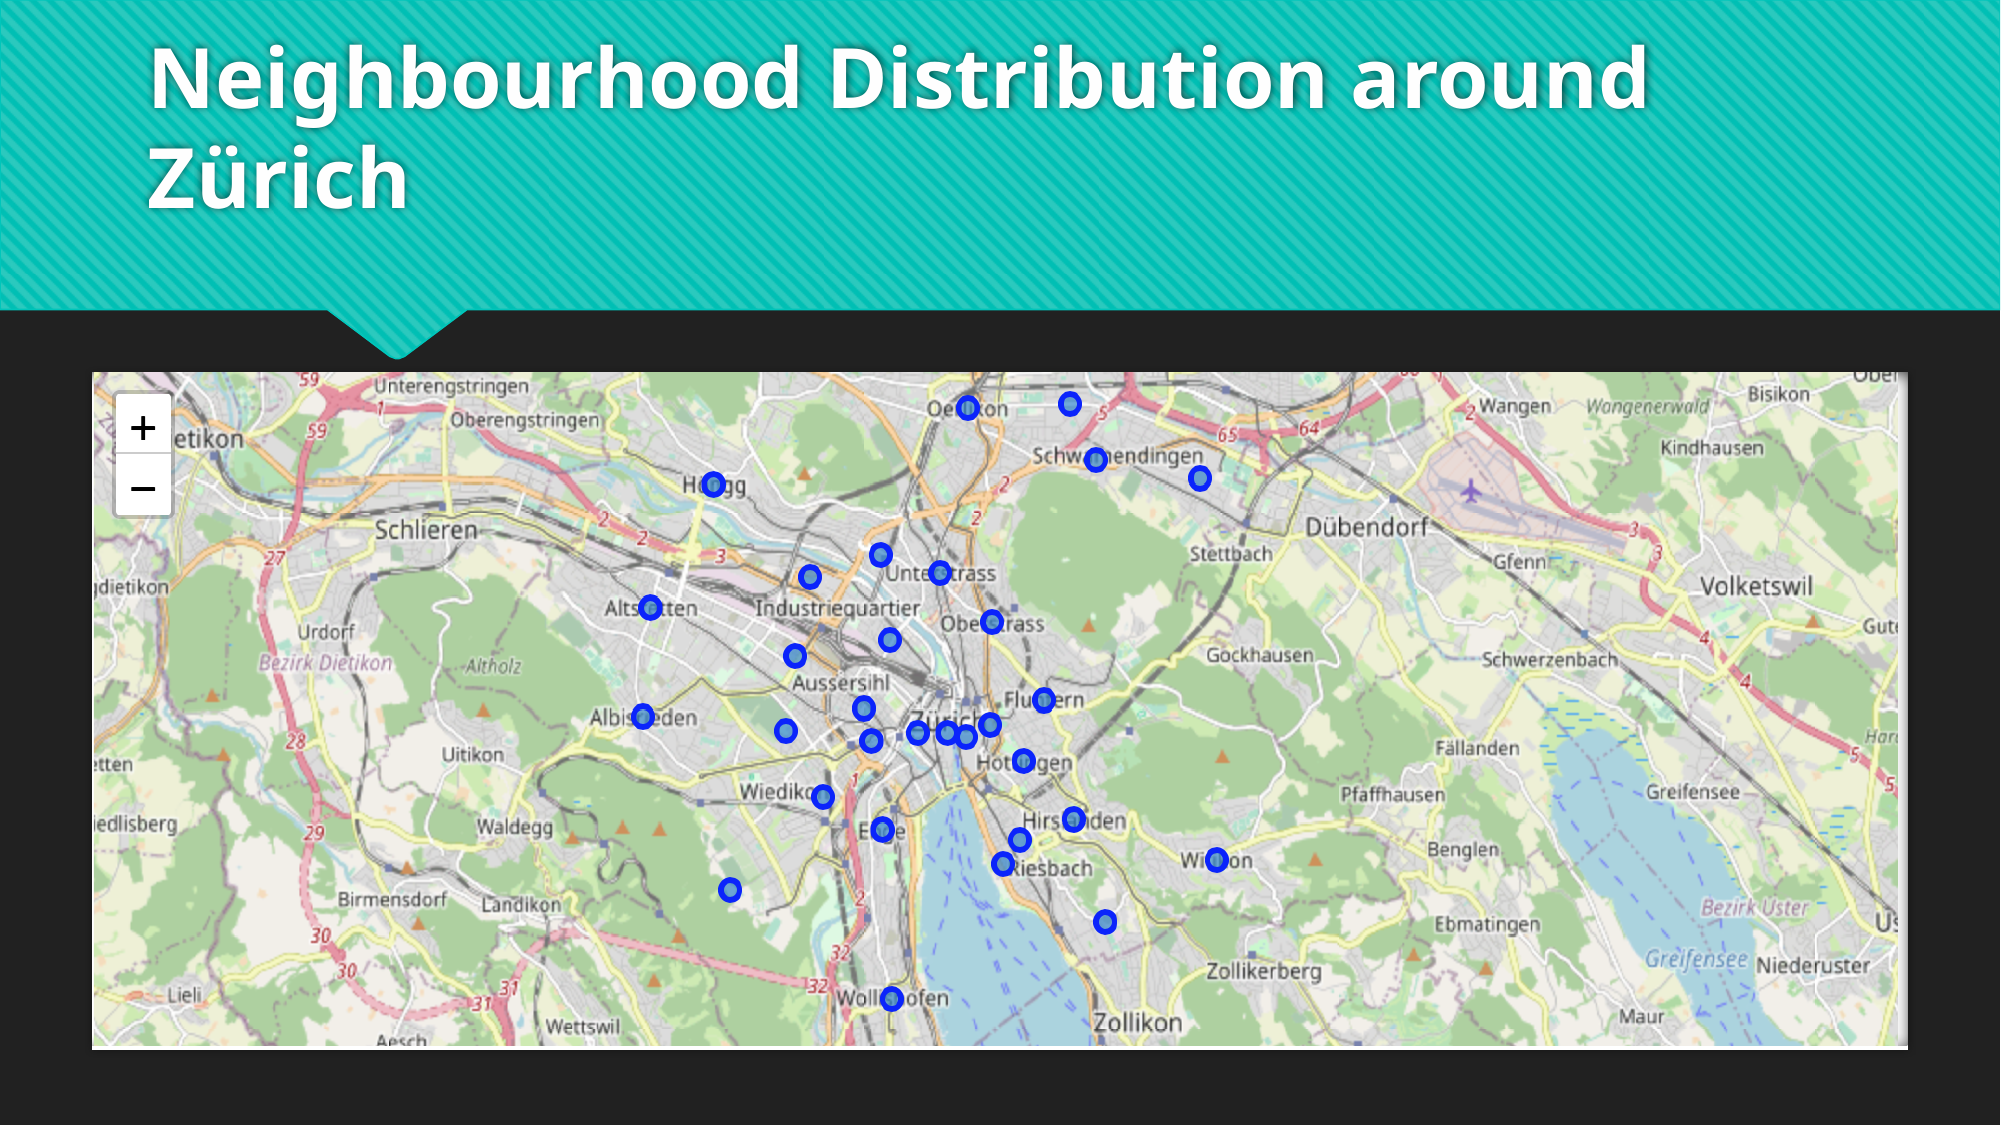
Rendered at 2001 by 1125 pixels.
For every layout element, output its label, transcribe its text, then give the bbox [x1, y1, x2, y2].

title Neighbourhood Distribution around Zürich [132, 73, 1868, 233]
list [92, 372, 1908, 1051]
